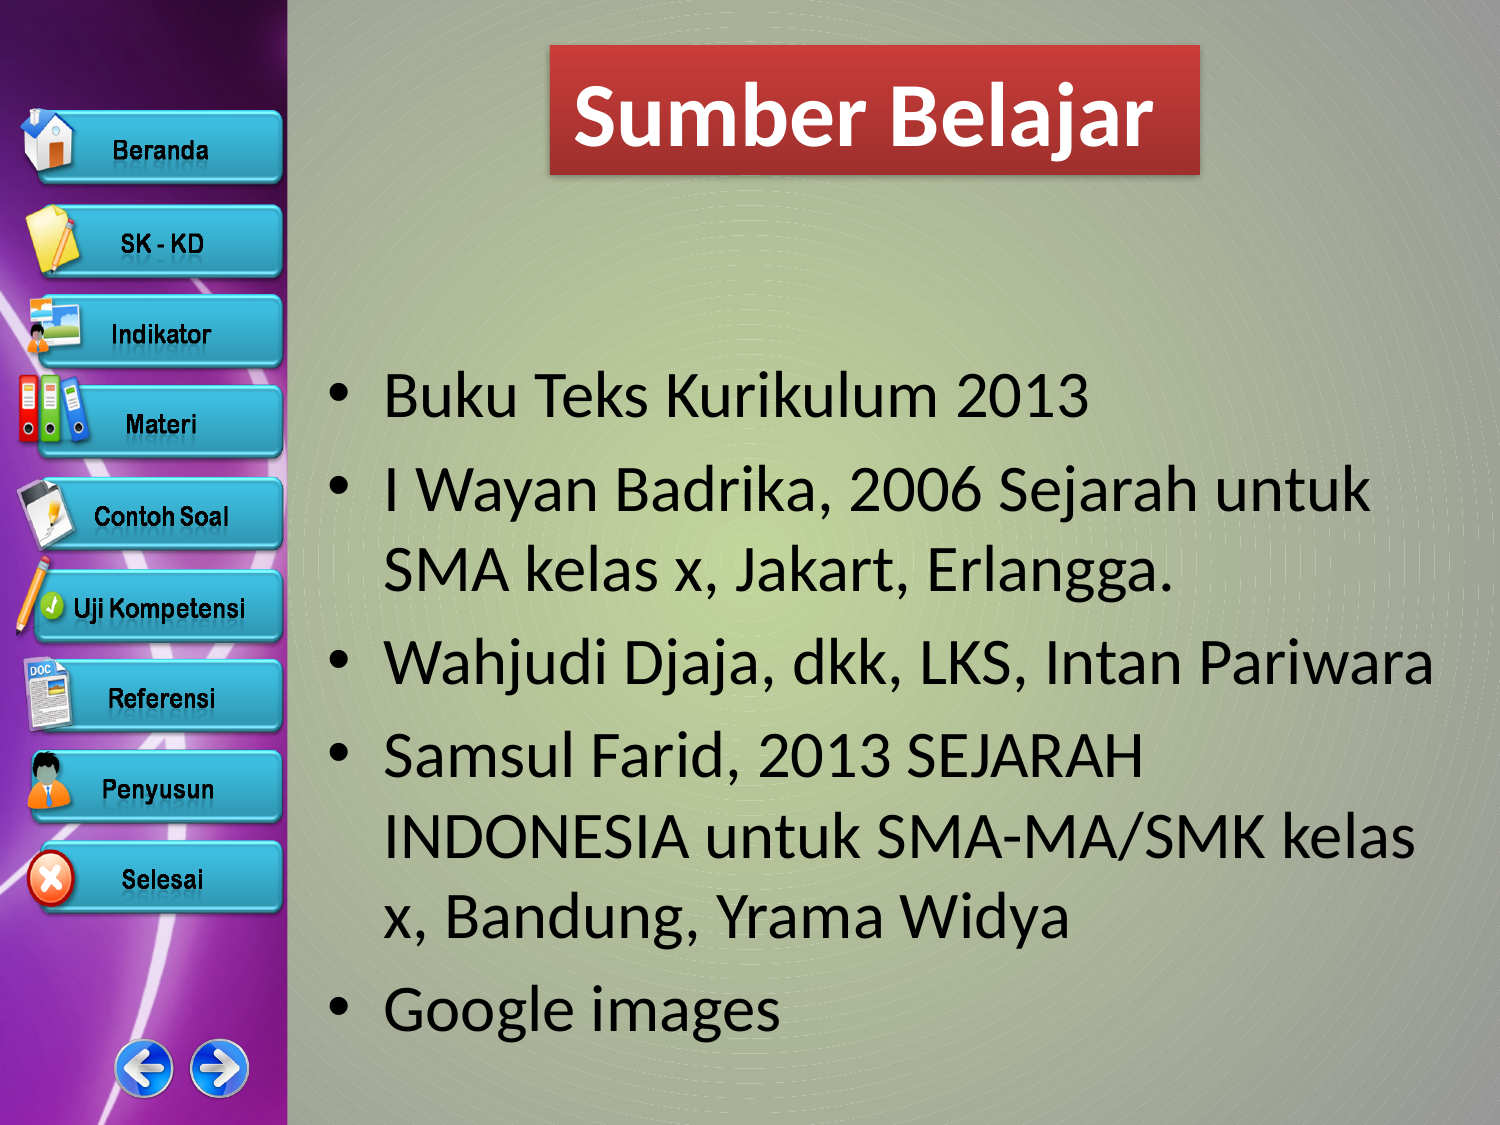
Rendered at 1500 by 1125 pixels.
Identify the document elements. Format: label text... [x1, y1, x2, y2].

title Sumber Belajar [549, 45, 1200, 175]
picture [0, 0, 288, 1125]
list Buku Teks Kurikulum 2013 I Wayan Badrika, 2006 Sejarah untuk SMA kelas x, Jakart, Erlangga. Wahjudi Djaja, dkk, LKS, Intan Pariwara Samsul Farid, 2013 SEJARAH INDONESIA untuk SMA-MA/SMK kelas x, Bandung, Yrama Widya Google images [312, 249, 1475, 1088]
